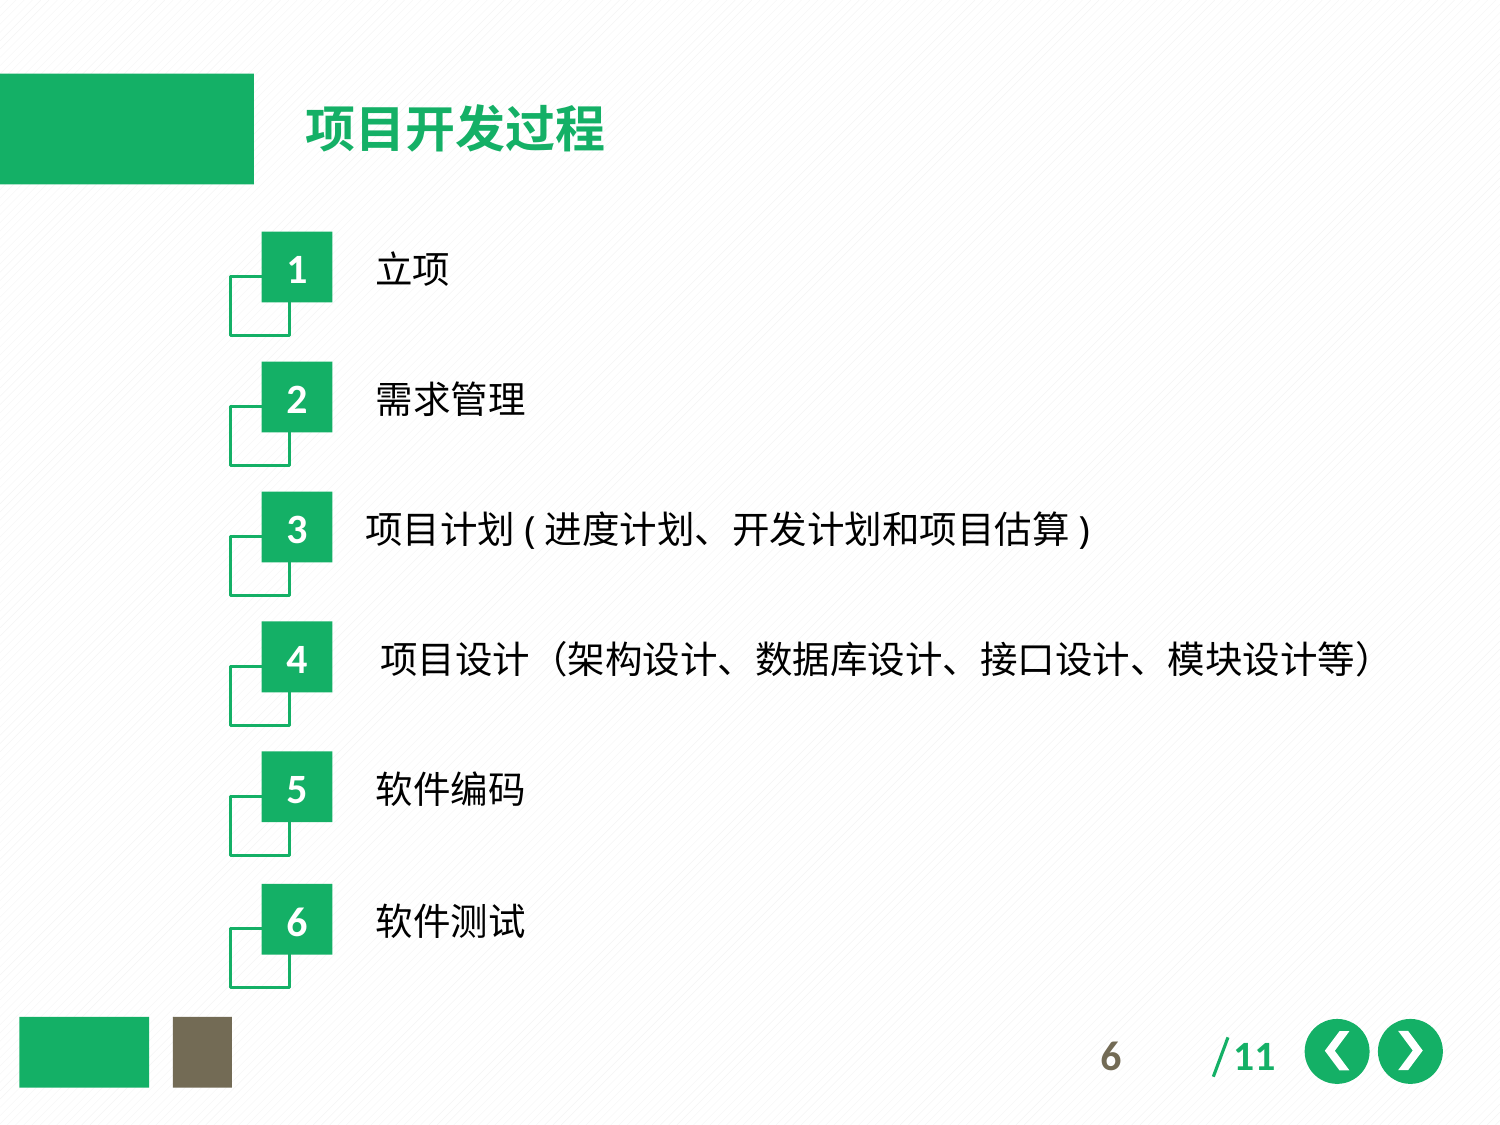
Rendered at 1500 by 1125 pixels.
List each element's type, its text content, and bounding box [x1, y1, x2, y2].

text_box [229, 231, 467, 336]
text_box 项目开发过程 [290, 89, 621, 165]
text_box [229, 491, 1096, 596]
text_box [229, 883, 543, 988]
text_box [229, 751, 543, 856]
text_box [229, 621, 1414, 726]
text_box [229, 361, 543, 466]
